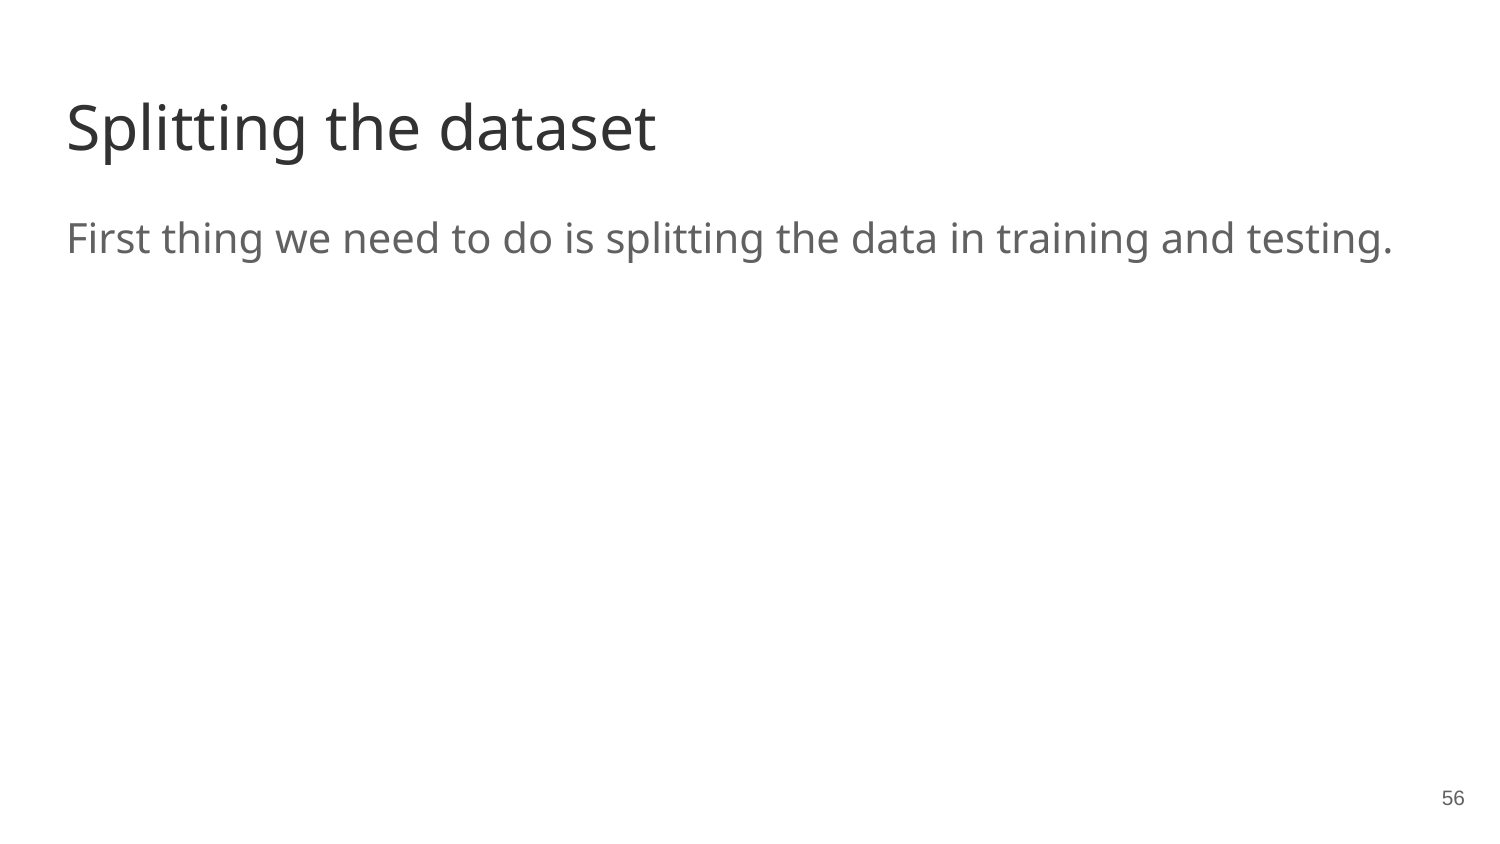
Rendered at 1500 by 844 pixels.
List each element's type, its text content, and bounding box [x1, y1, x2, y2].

slide_number ‹#› [1389, 764, 1480, 830]
list First thing we need to do is splitting the data in training and testing. [51, 189, 1449, 750]
title Splitting the dataset [51, 72, 1449, 167]
